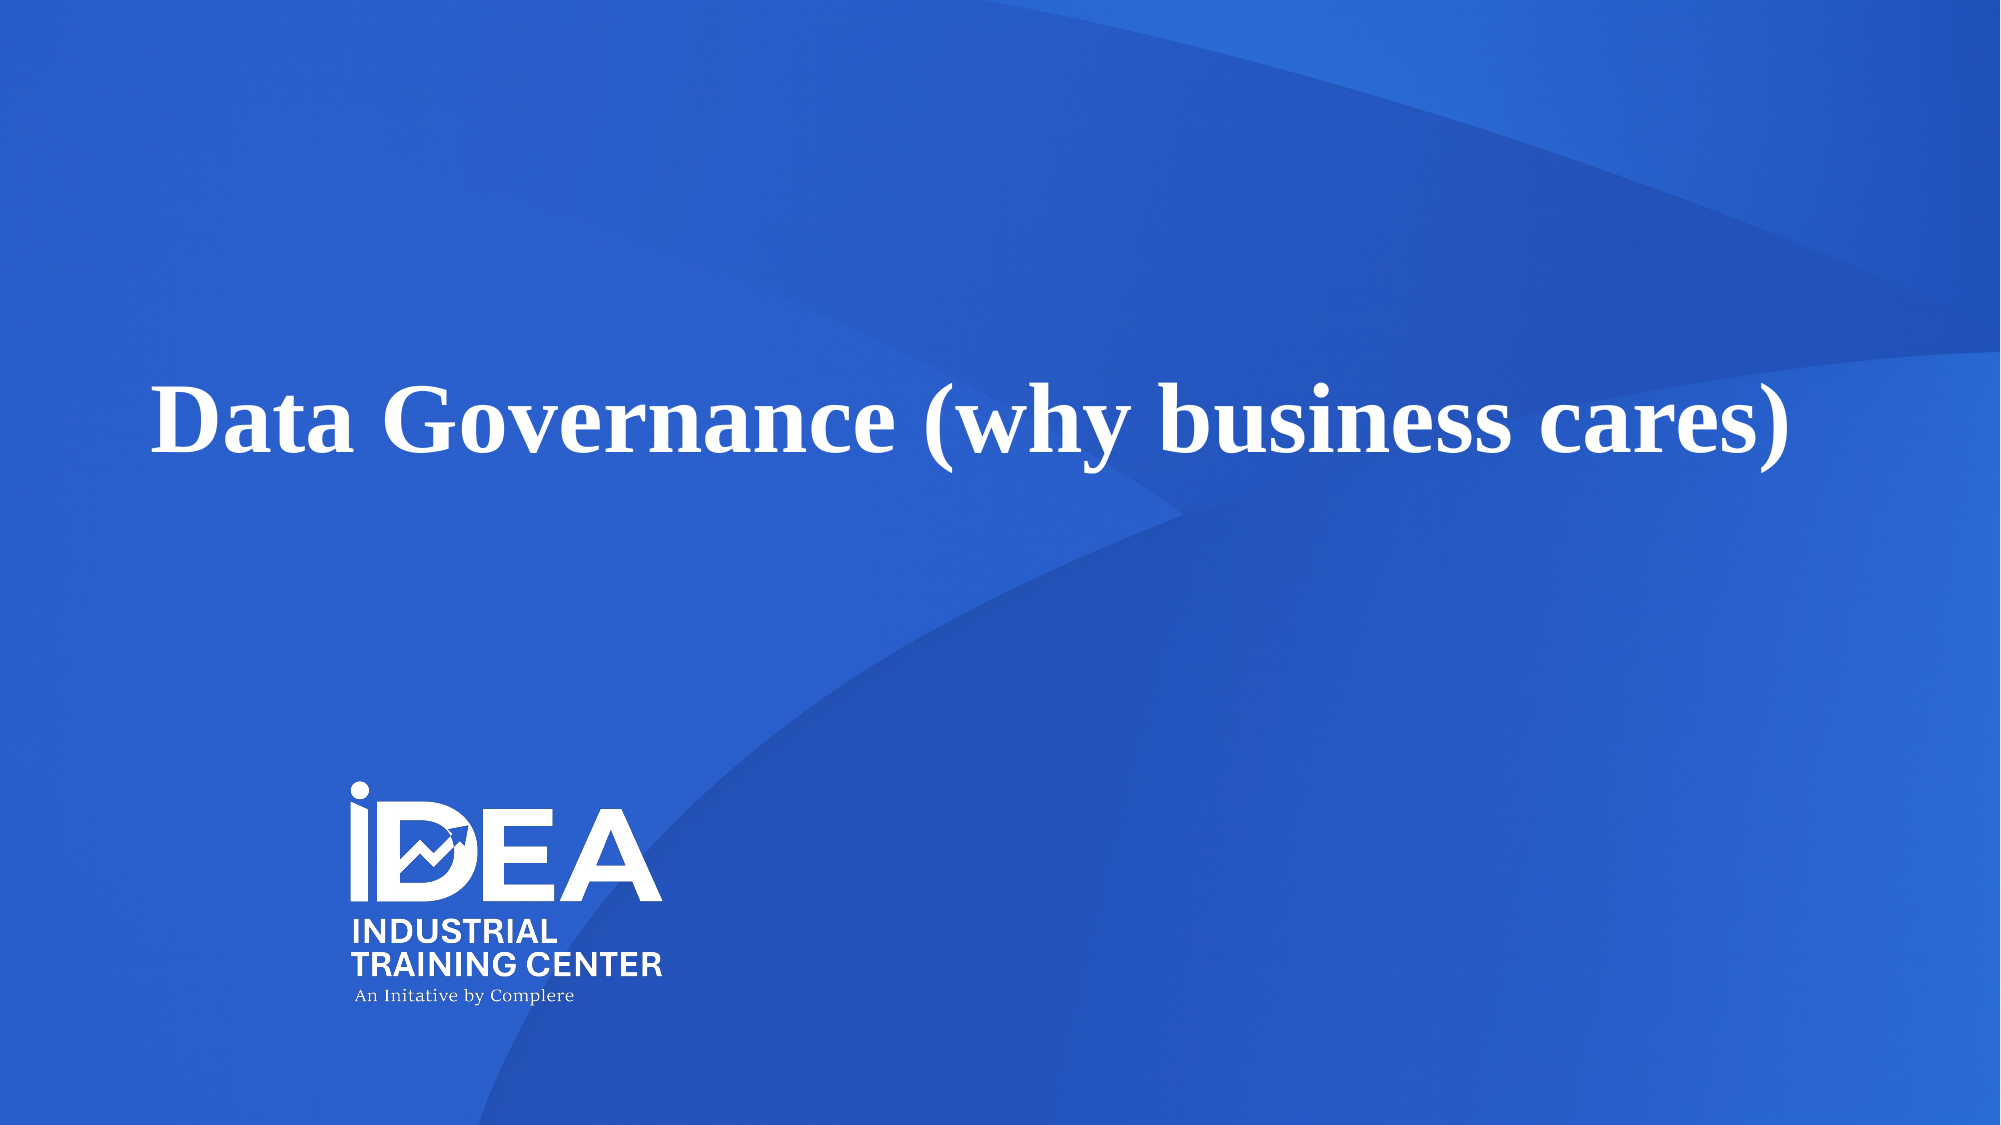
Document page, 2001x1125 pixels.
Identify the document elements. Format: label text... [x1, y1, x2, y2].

picture [0, 0, 2001, 1125]
title Data Governance (why business cares) [108, 313, 1836, 526]
